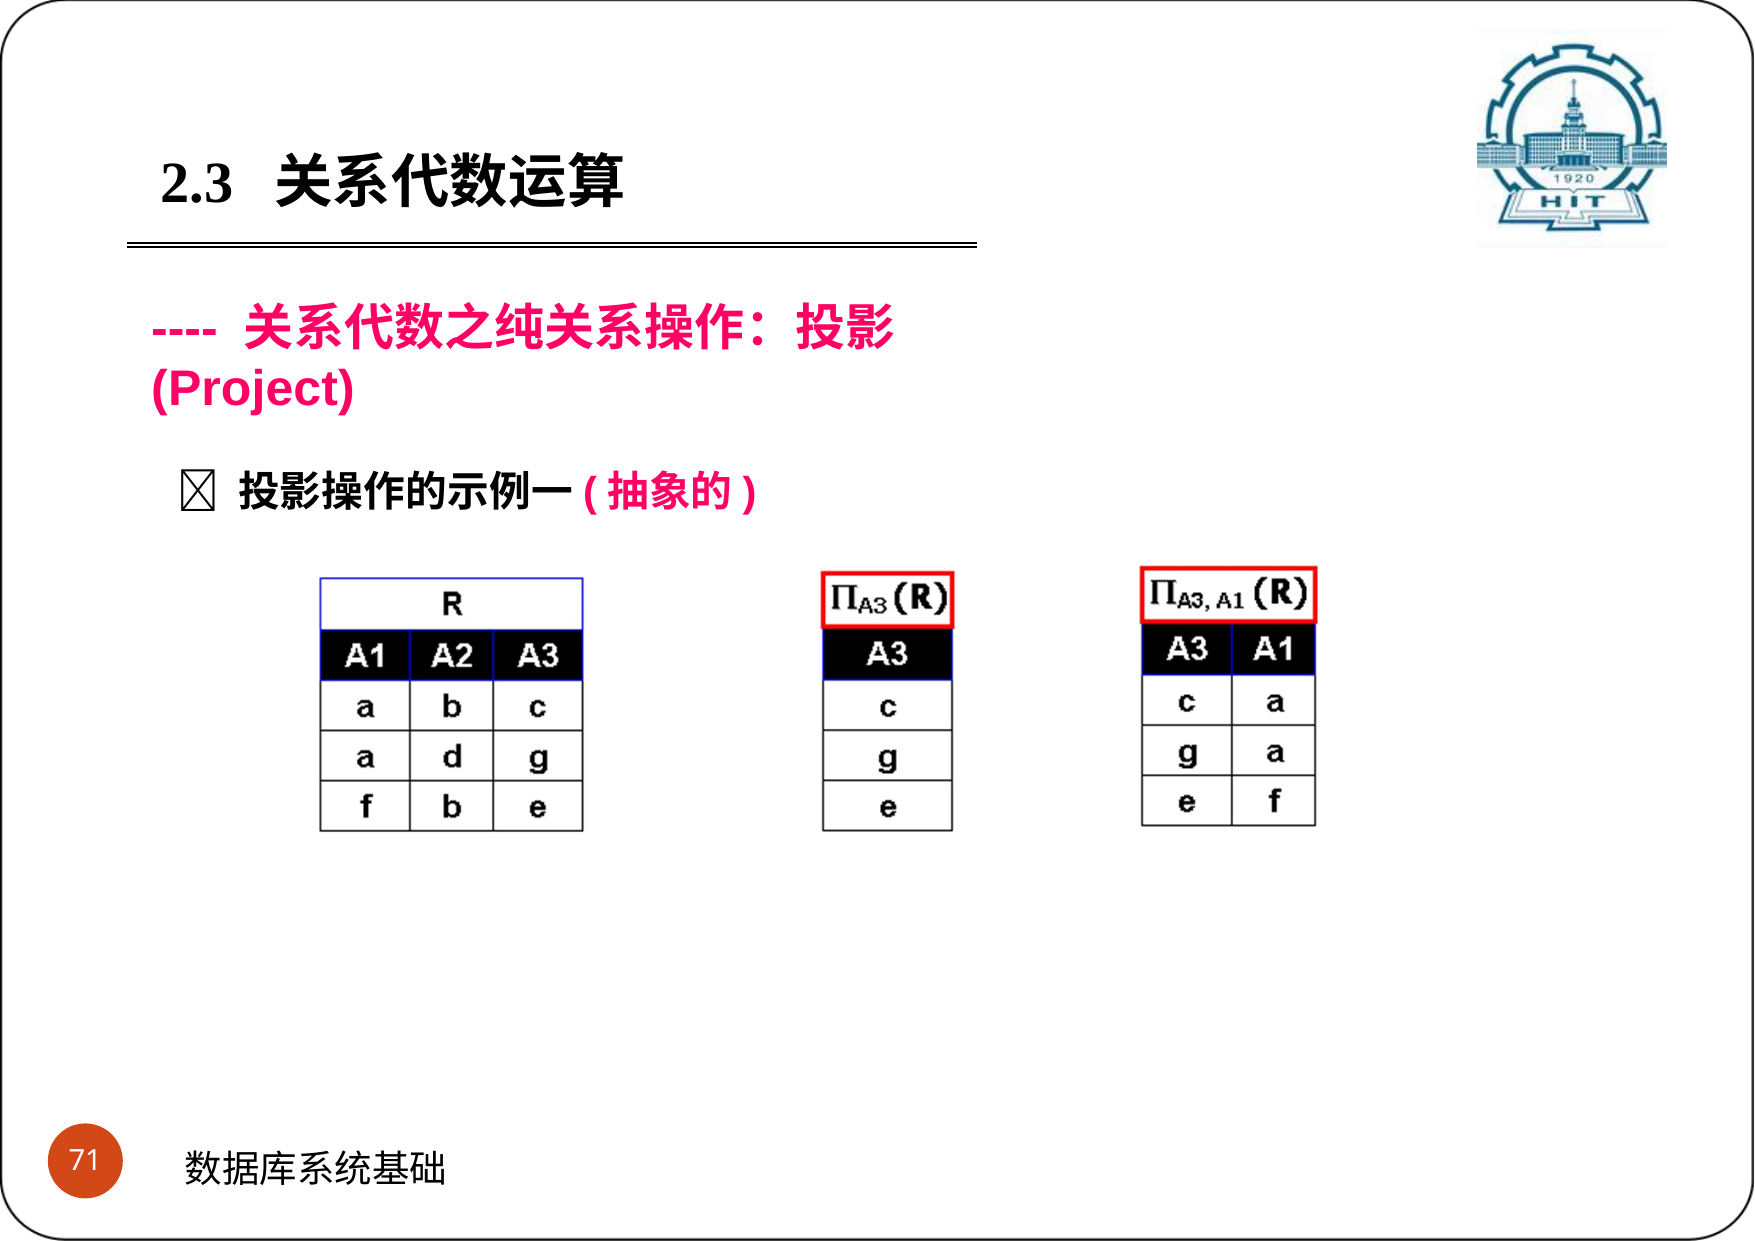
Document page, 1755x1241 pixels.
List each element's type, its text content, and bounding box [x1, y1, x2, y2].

text_box [1138, 565, 1320, 829]
text_box [819, 569, 957, 834]
text_box 2.3 关系代数运算 ---- 关系代数之纯关系操作：投影(Project)  投影操作的示例一(抽象的) [149, 144, 1090, 515]
picture [0, 0, 1755, 1241]
text_box [318, 576, 586, 834]
